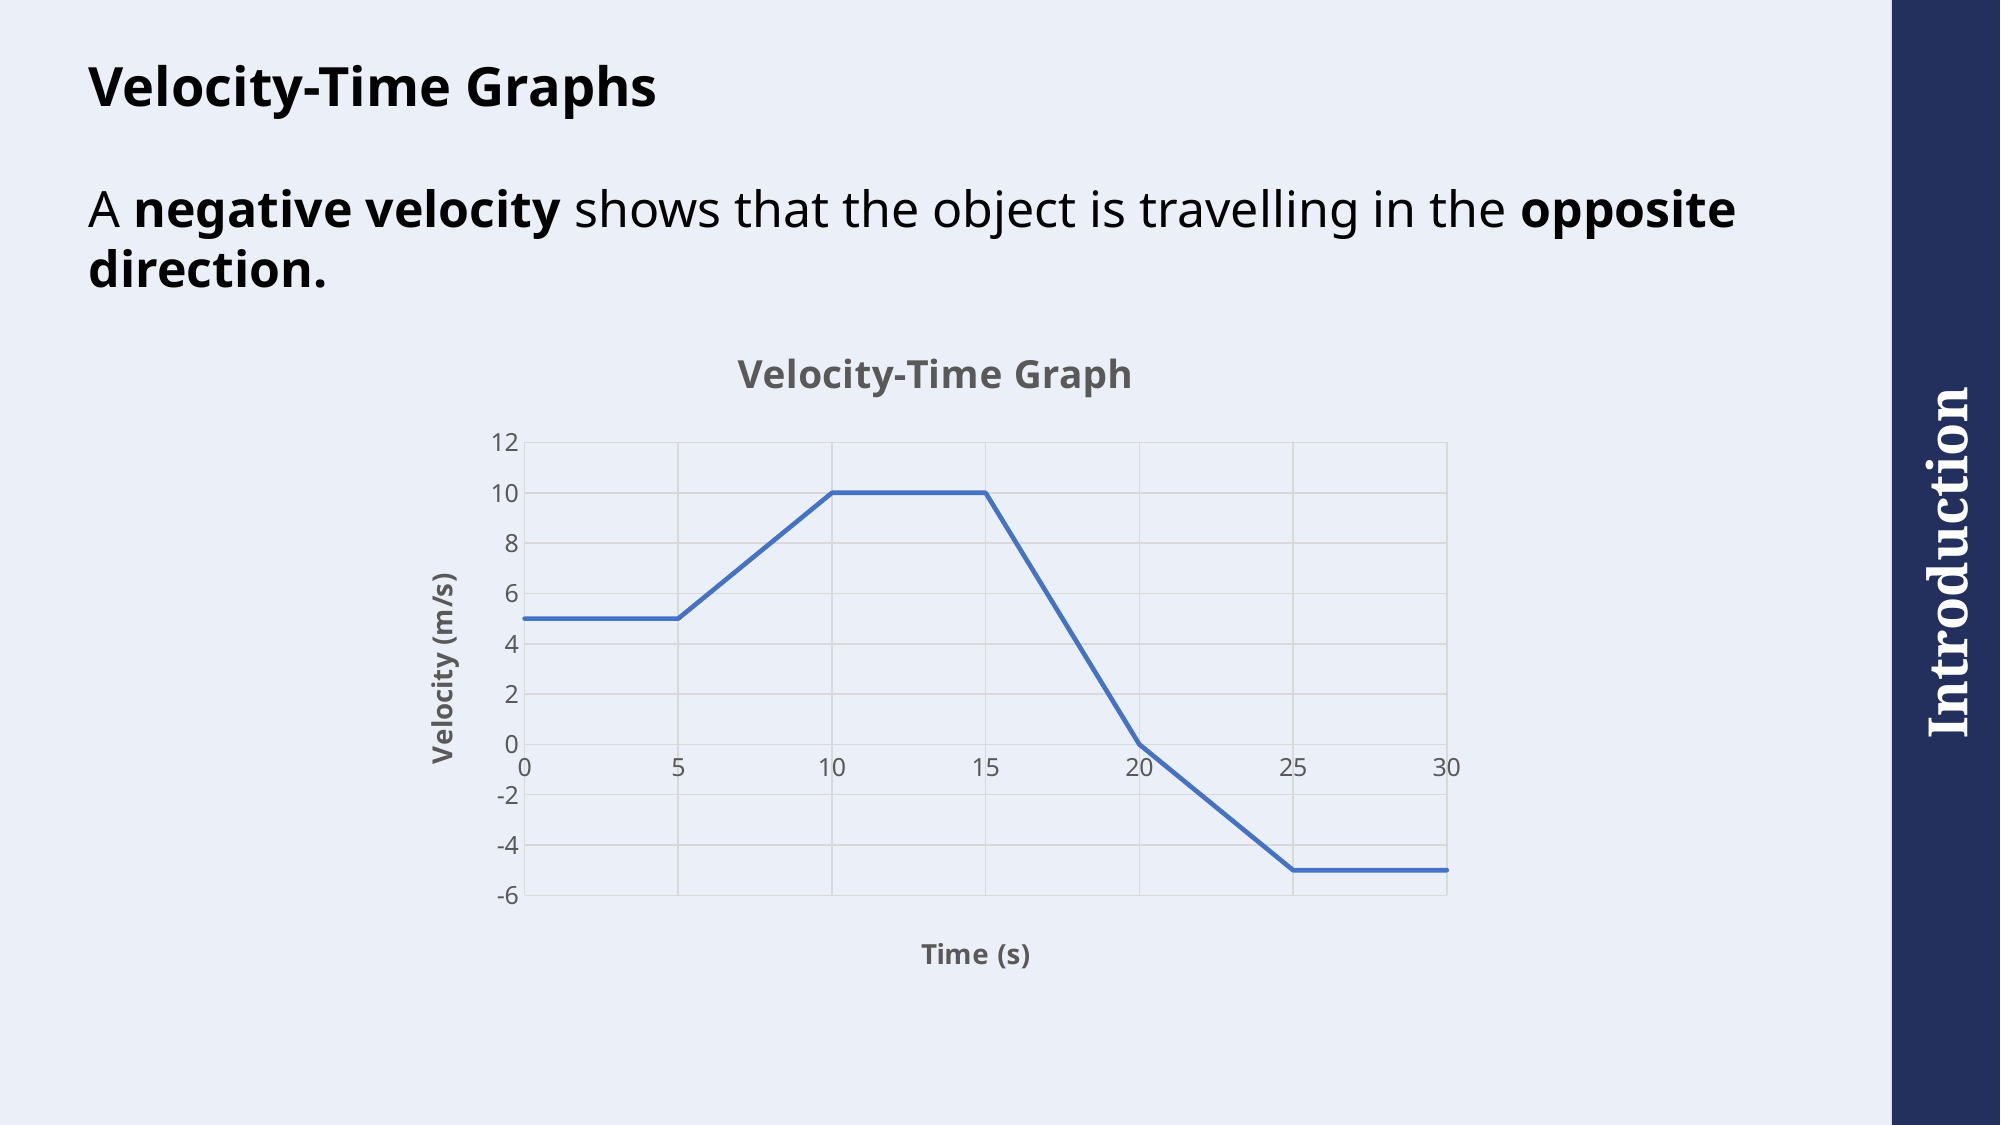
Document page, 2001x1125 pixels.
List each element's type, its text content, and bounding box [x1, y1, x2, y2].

chart [387, 313, 1483, 1006]
text_box A negative velocity shows that the object is travelling in the opposite direction. [88, 177, 1831, 358]
title Velocity-Time Graphs [88, 0, 1831, 119]
